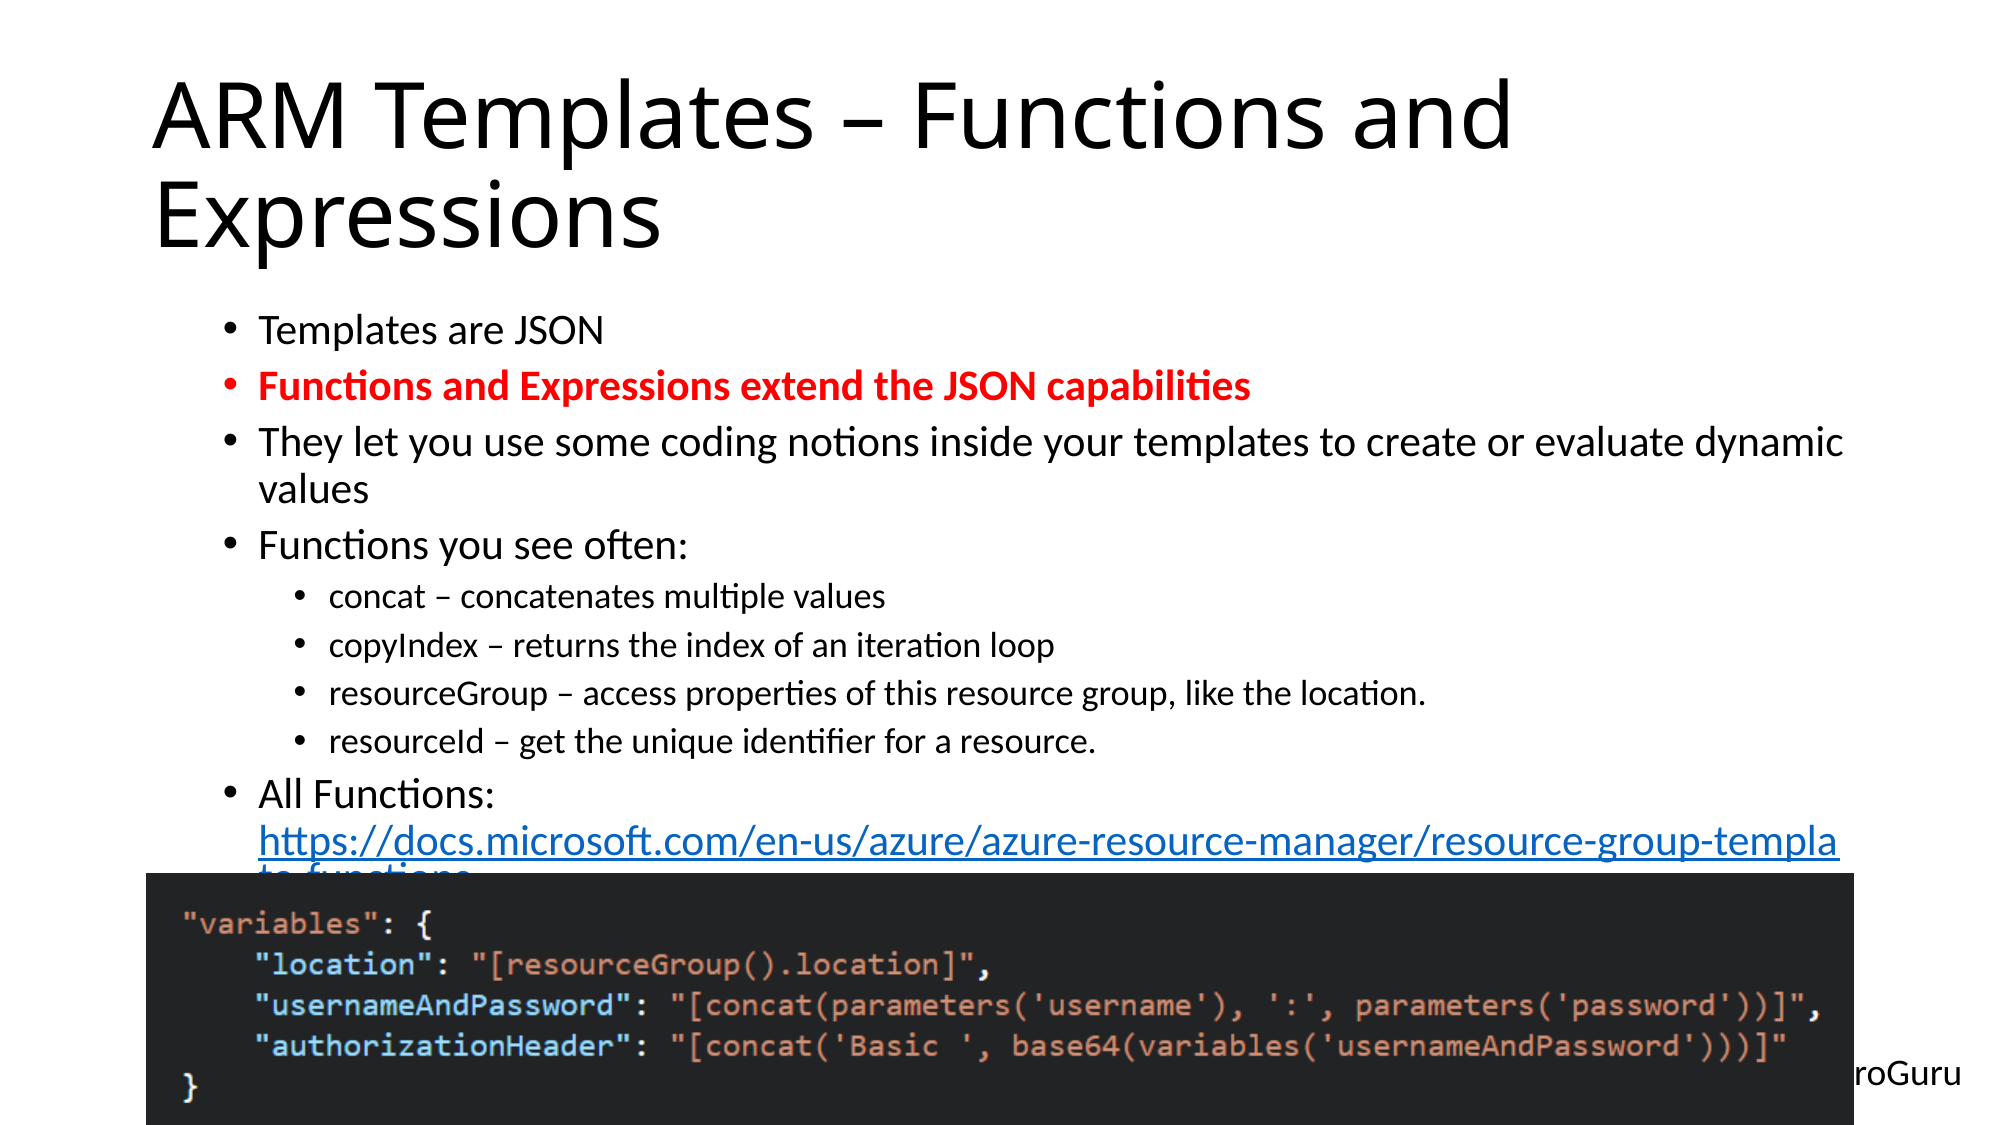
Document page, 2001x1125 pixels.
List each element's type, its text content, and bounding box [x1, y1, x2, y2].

title ARM Templates – Functions and Expressions [137, 59, 1863, 278]
list Templates are JSON Functions and Expressions extend the JSON capabilities They let you use some coding notions inside your templates to create or evaluate dynamic values Functions you see often: concat – concatenates multiple values copyIndex – returns the index of an iteration loop resourceGroup – access properties of this resource group, like the location. resourceId – get the unique identifier for a resource. All Functions: https://docs.microsoft.com/en-us/azure/azure-resource-manager/resource-group-template-functions [137, 299, 1863, 874]
picture [146, 873, 1854, 1125]
